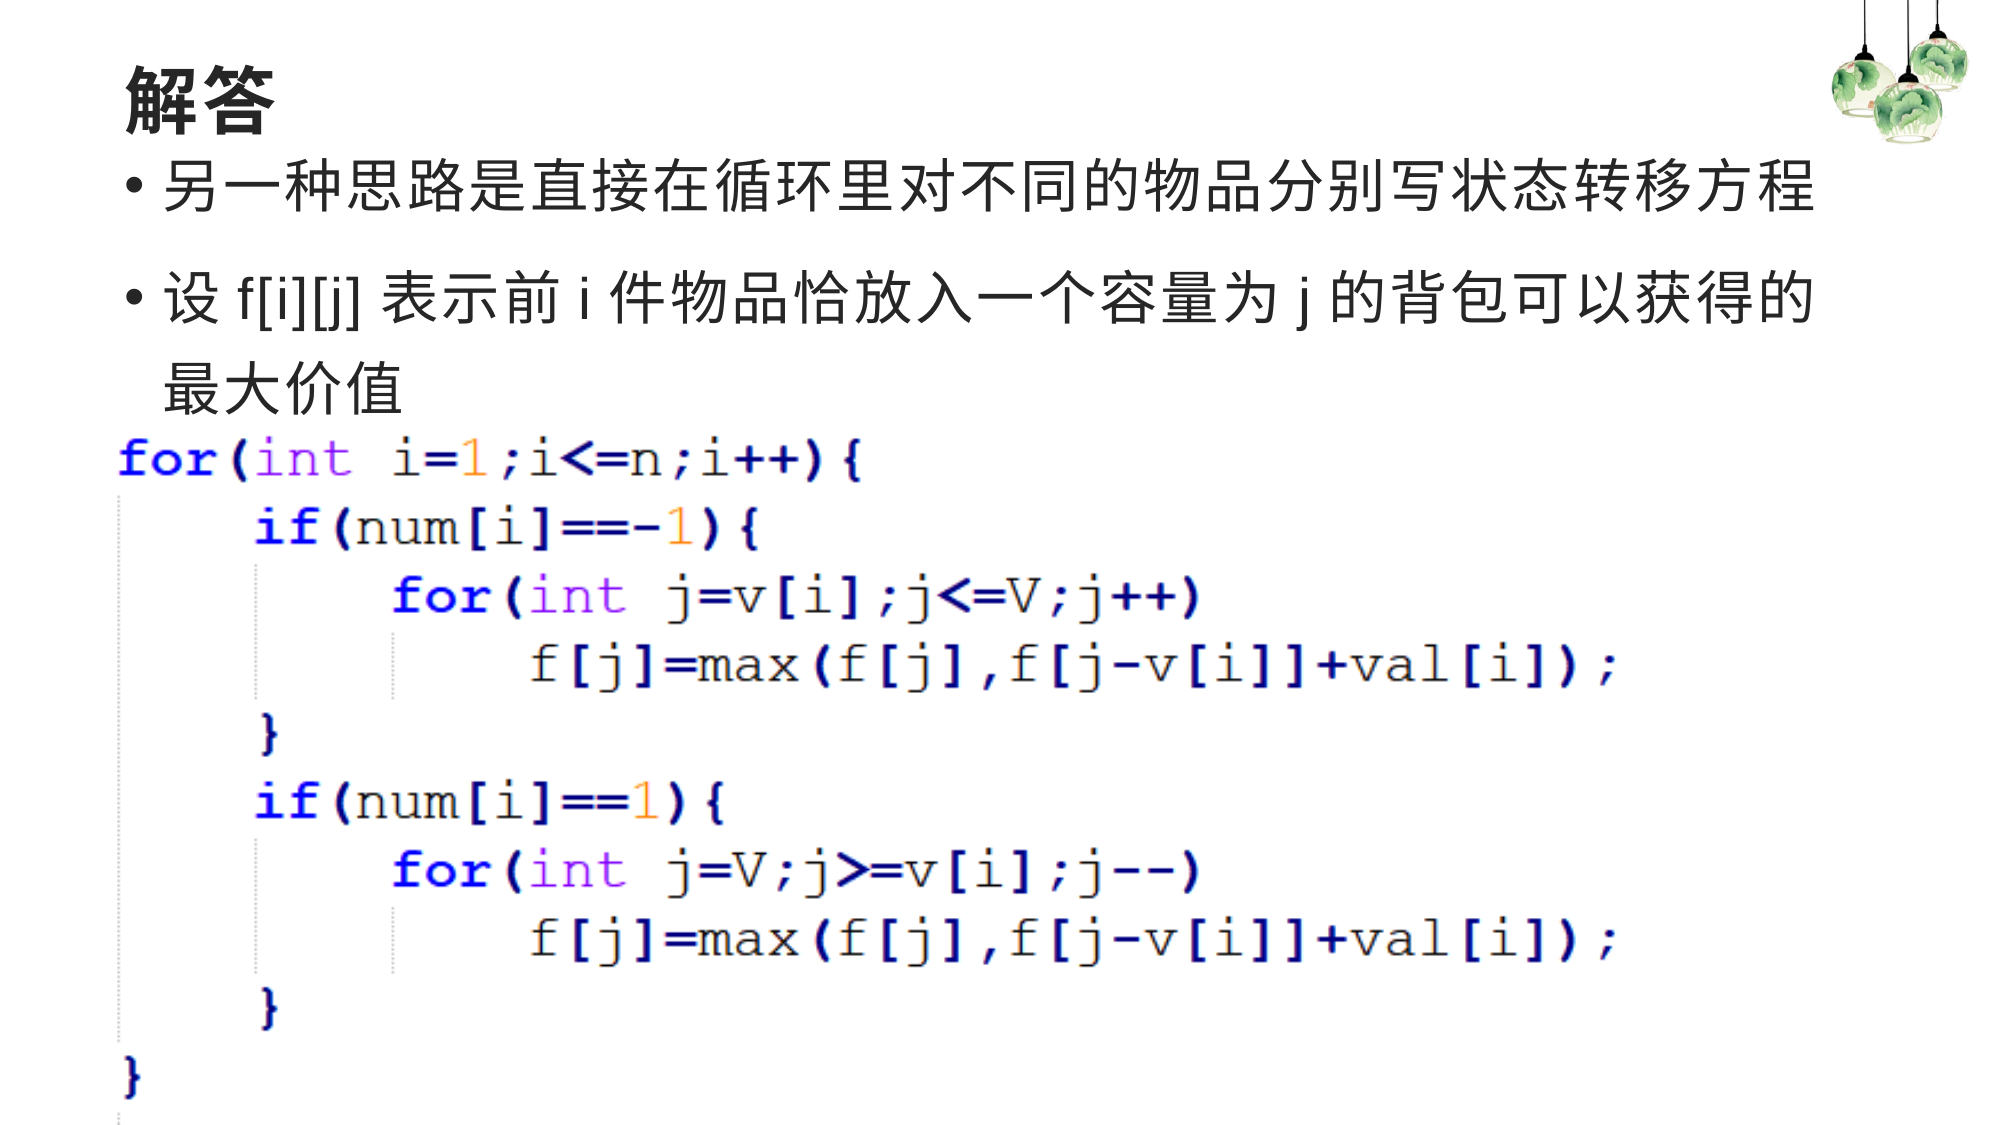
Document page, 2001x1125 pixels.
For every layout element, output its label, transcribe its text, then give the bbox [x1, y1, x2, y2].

title 解答 [109, 47, 1891, 120]
picture [1830, 0, 1970, 146]
picture [109, 421, 1672, 1125]
list 另一种思路是直接在循环里对不同的物品分别写状态转移方程 设f[i][j]表示前i件物品恰放入一个容量为j的背包可以获得的最大价值 [109, 120, 1891, 1005]
